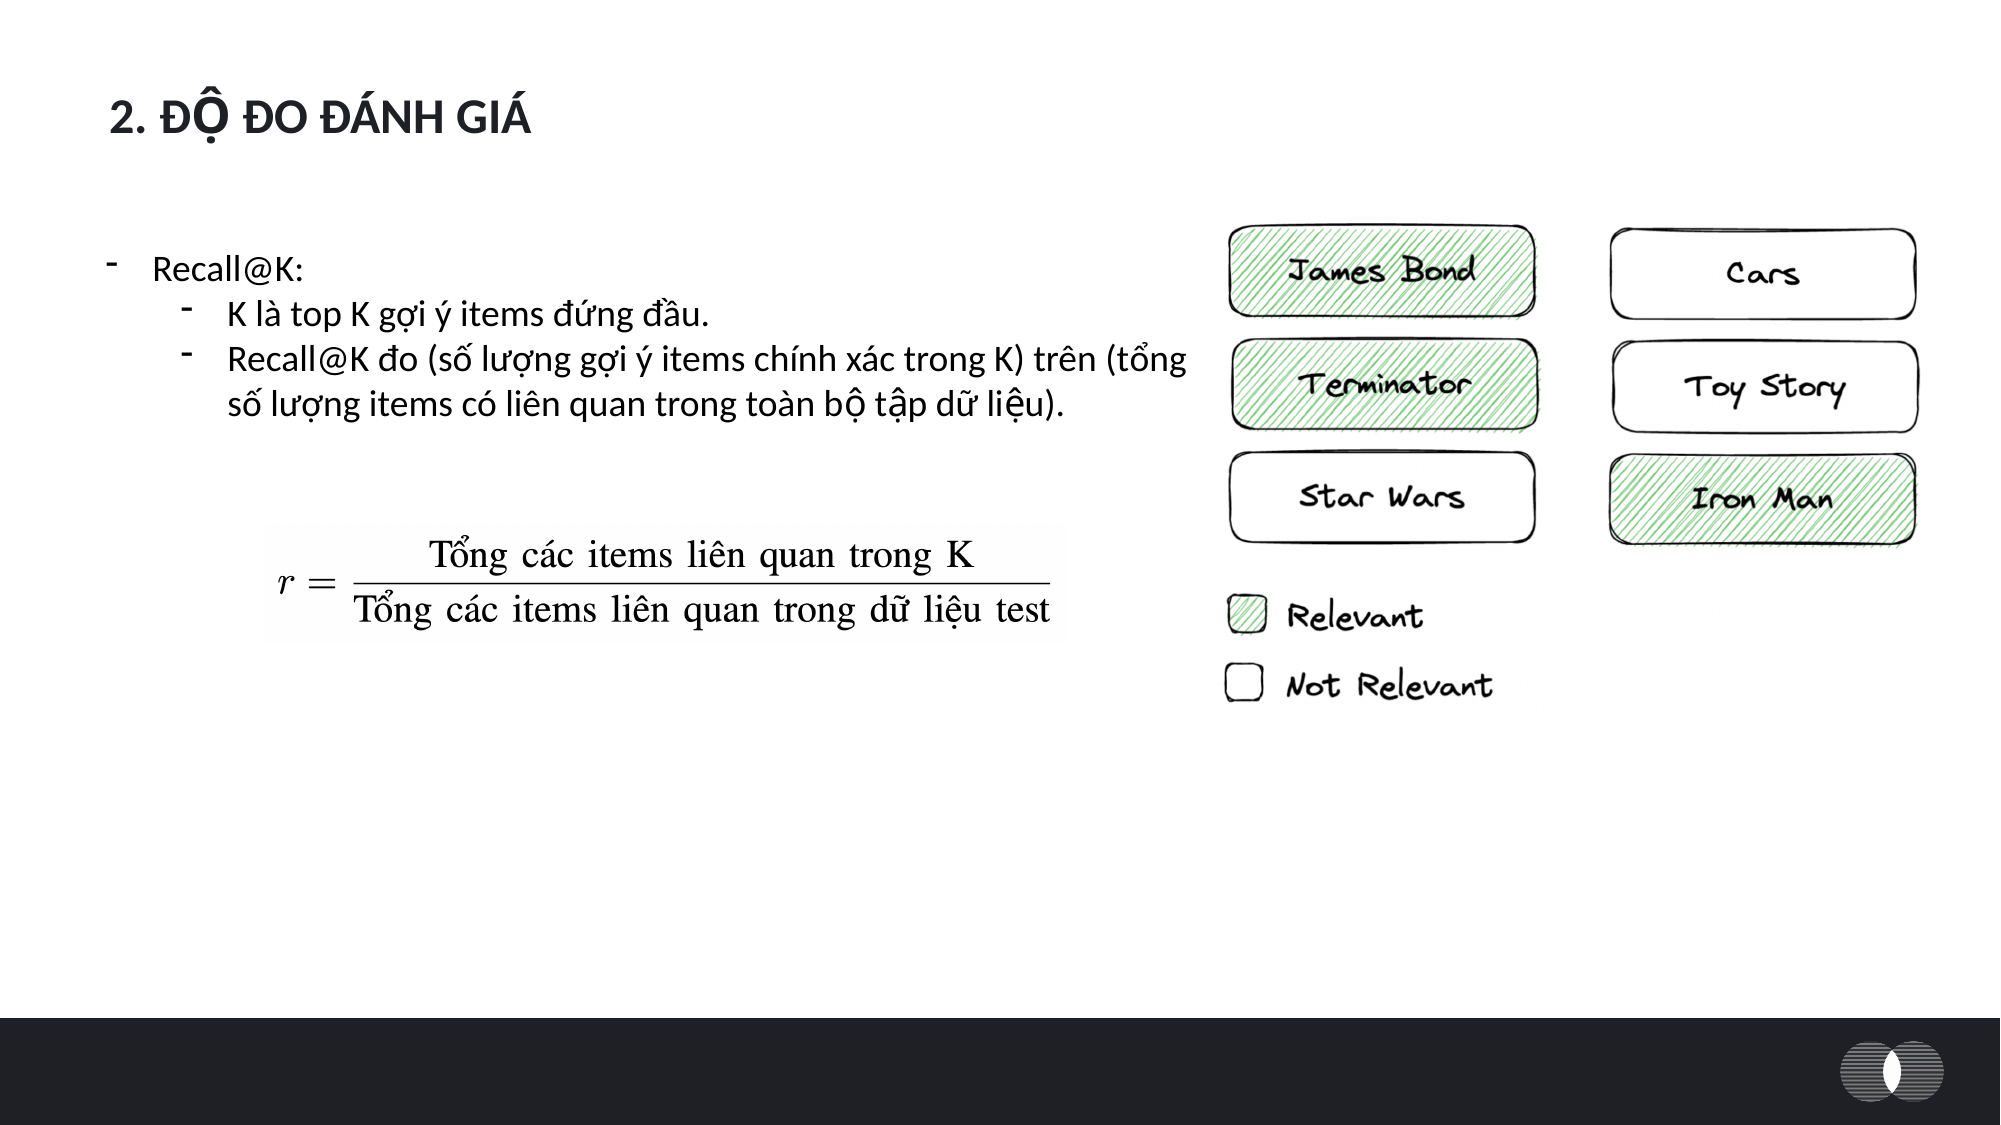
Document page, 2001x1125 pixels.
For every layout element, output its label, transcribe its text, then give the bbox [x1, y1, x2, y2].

text_box Recall@K: K là top K gợi ý items đứng đầu. Recall@K đo (số lượng gợi ý items chính xác trong K) trên (tổng số lượng items có liên quan trong toàn bộ tập dữ liệu). [90, 236, 1204, 657]
picture [1204, 204, 1944, 722]
text_box [0, 1018, 2000, 1125]
picture [1840, 1041, 1944, 1102]
text_box 2. ĐỘ ĐO ĐÁNH GIÁ [94, 76, 1186, 152]
picture [264, 523, 1068, 643]
